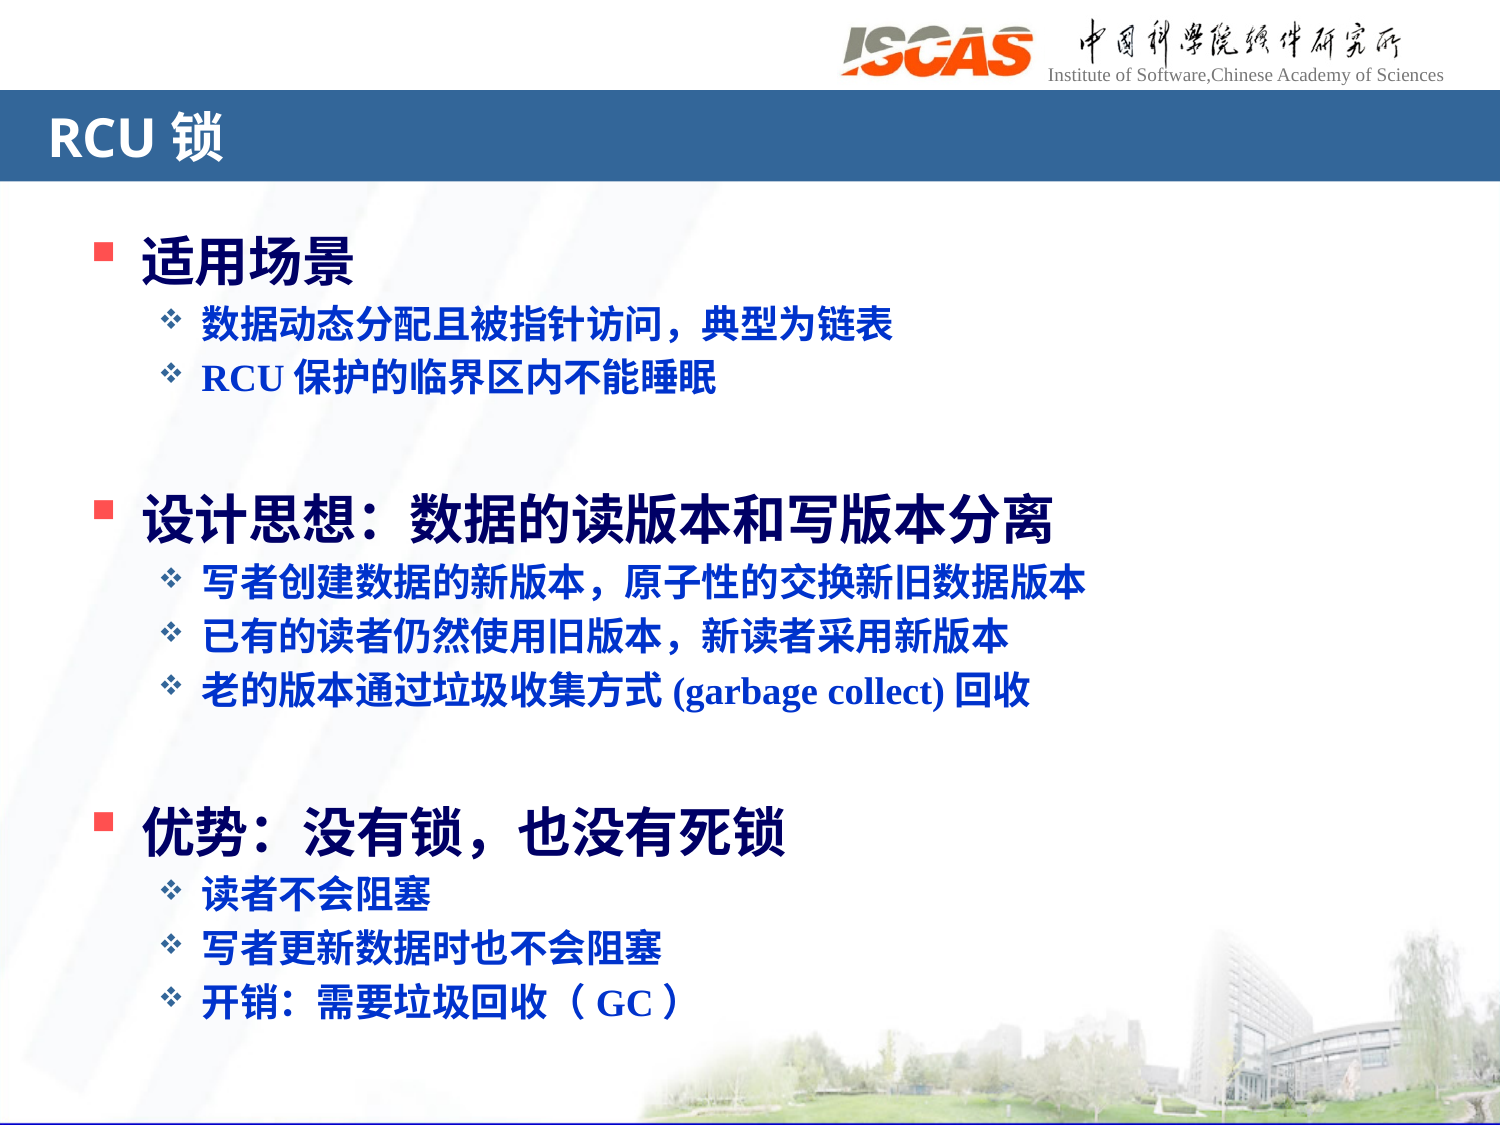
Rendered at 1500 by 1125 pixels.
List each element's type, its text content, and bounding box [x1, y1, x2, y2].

picture [837, 18, 1045, 87]
picture [1077, 15, 1402, 71]
picture [0, 182, 1500, 1125]
title RCU锁 [0, 89, 1500, 182]
list 适用场景 数据动态分配且被指针访问，典型为链表 RCU保护的临界区内不能睡眠 设计思想：数据的读版本和写版本分离 写者创建数据的新版本，原子性的交换新旧数据版本 已有的读者仍然使用旧版本，新读者采用新版本 老的版本通过垃圾收集方式(garbage collect)回收 优势：没有锁，也没有死锁 读者不会阻塞 写者更新数据时也不会阻塞 开销：需要垃圾回收（GC） [73, 219, 1427, 1024]
